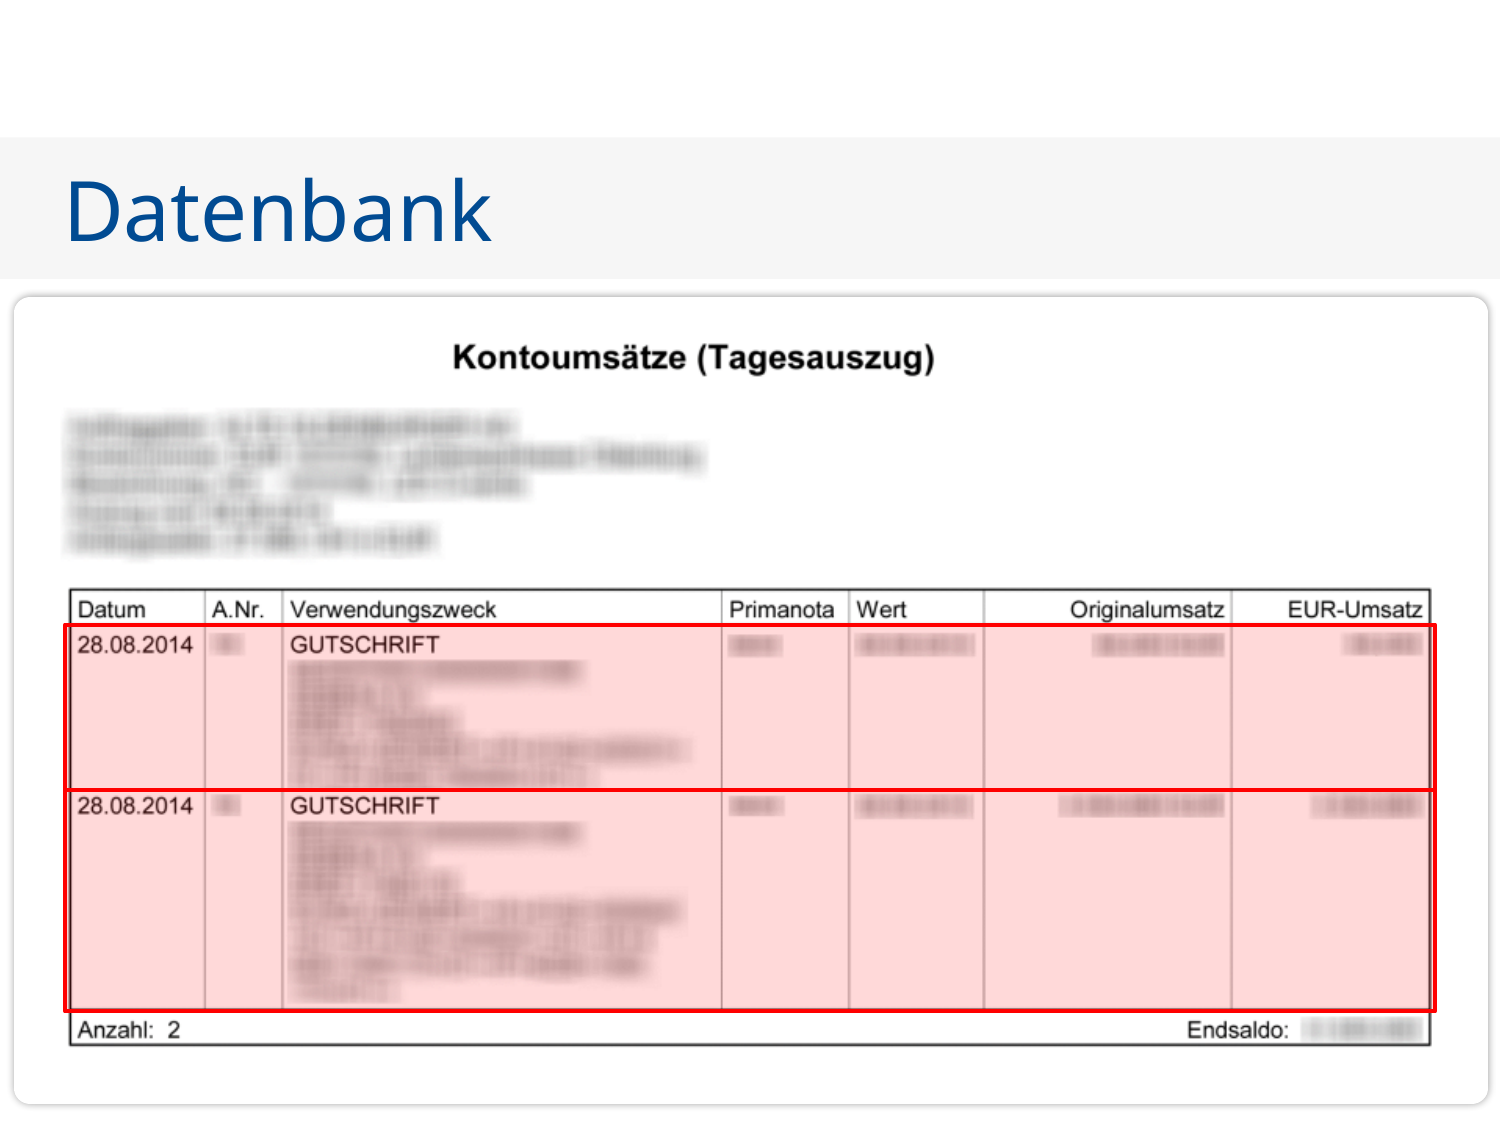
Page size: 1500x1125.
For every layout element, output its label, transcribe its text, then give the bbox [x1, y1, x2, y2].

list Datenbank [48, 137, 1459, 279]
picture [45, 328, 1457, 1073]
